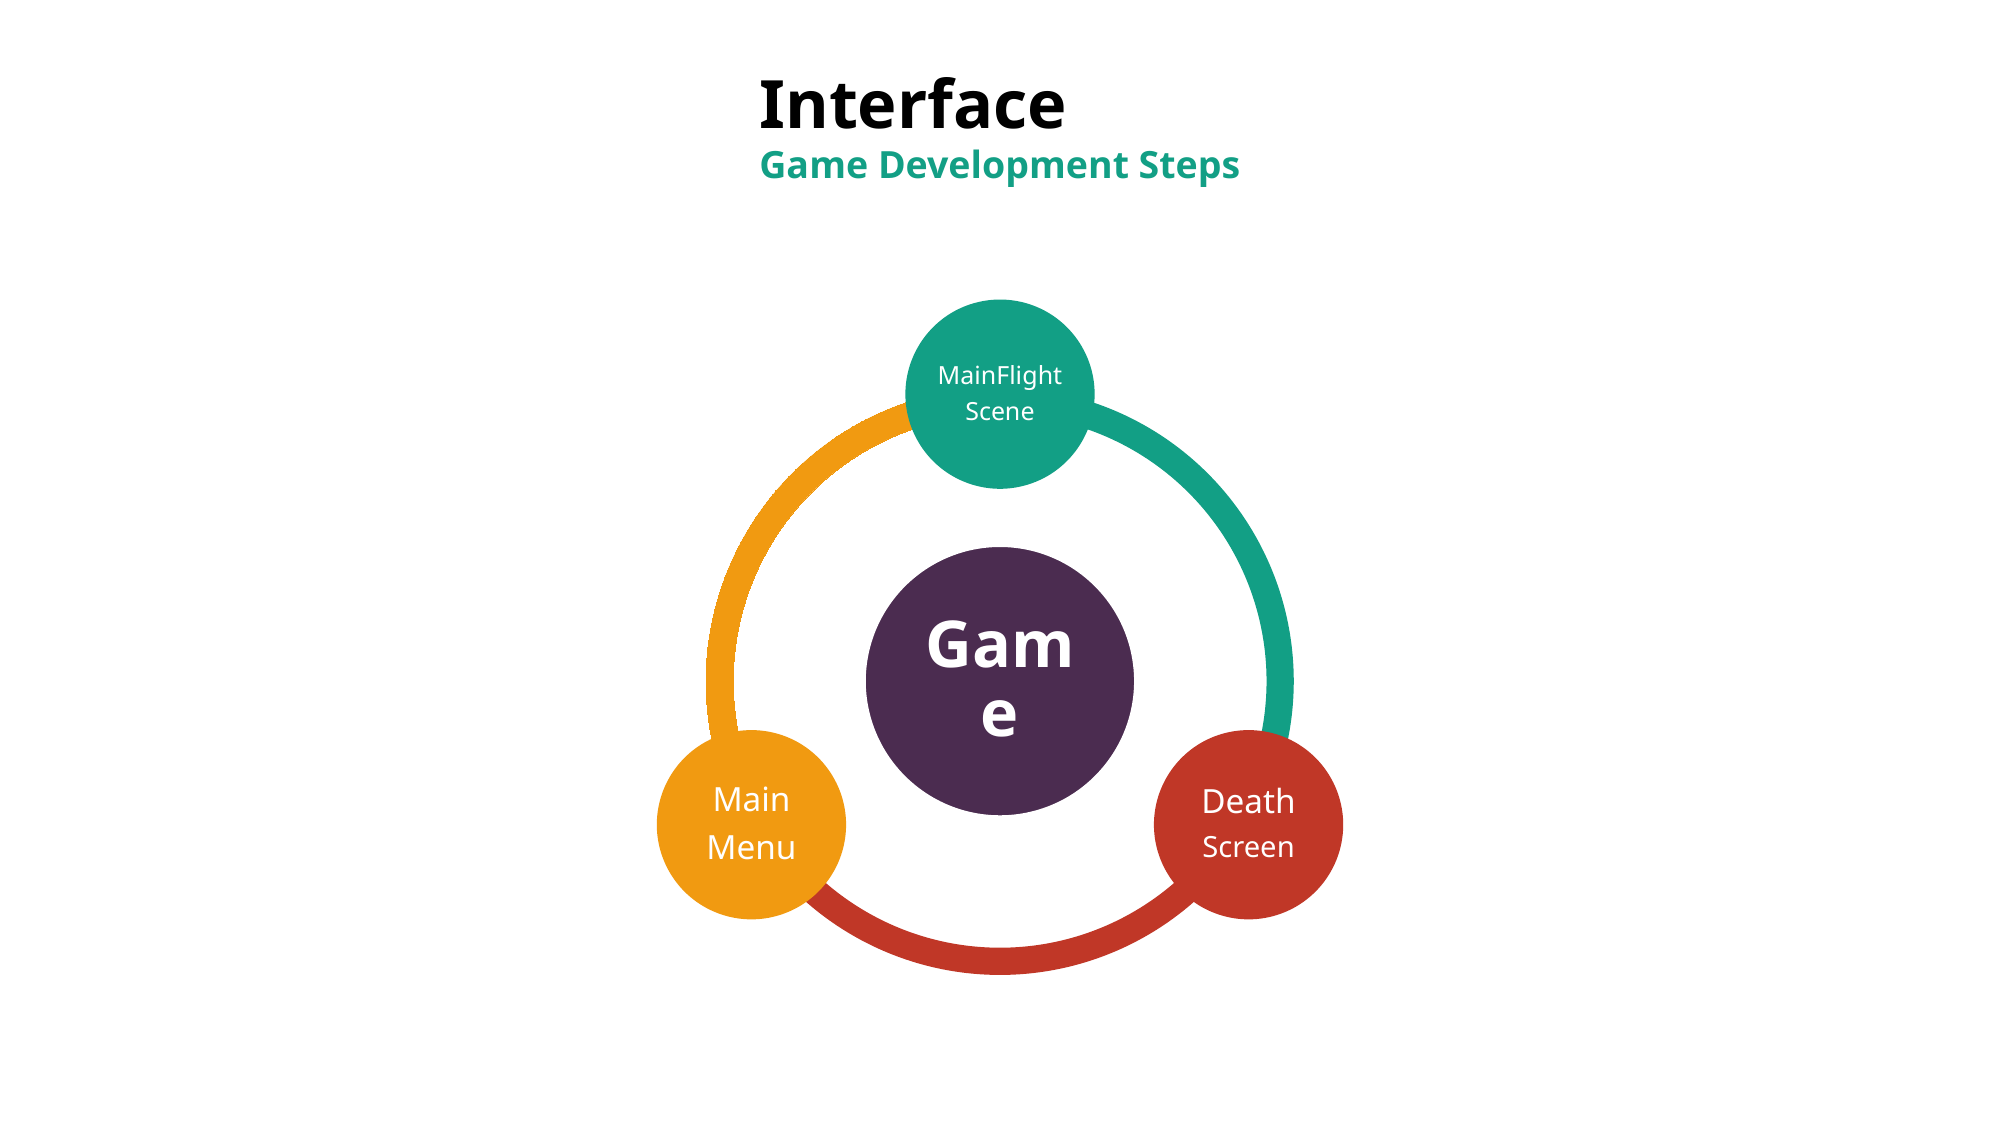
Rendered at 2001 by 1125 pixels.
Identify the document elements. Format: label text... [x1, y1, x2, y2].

text_box Interface Game Development Steps [744, 54, 1256, 194]
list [137, 299, 1863, 1014]
